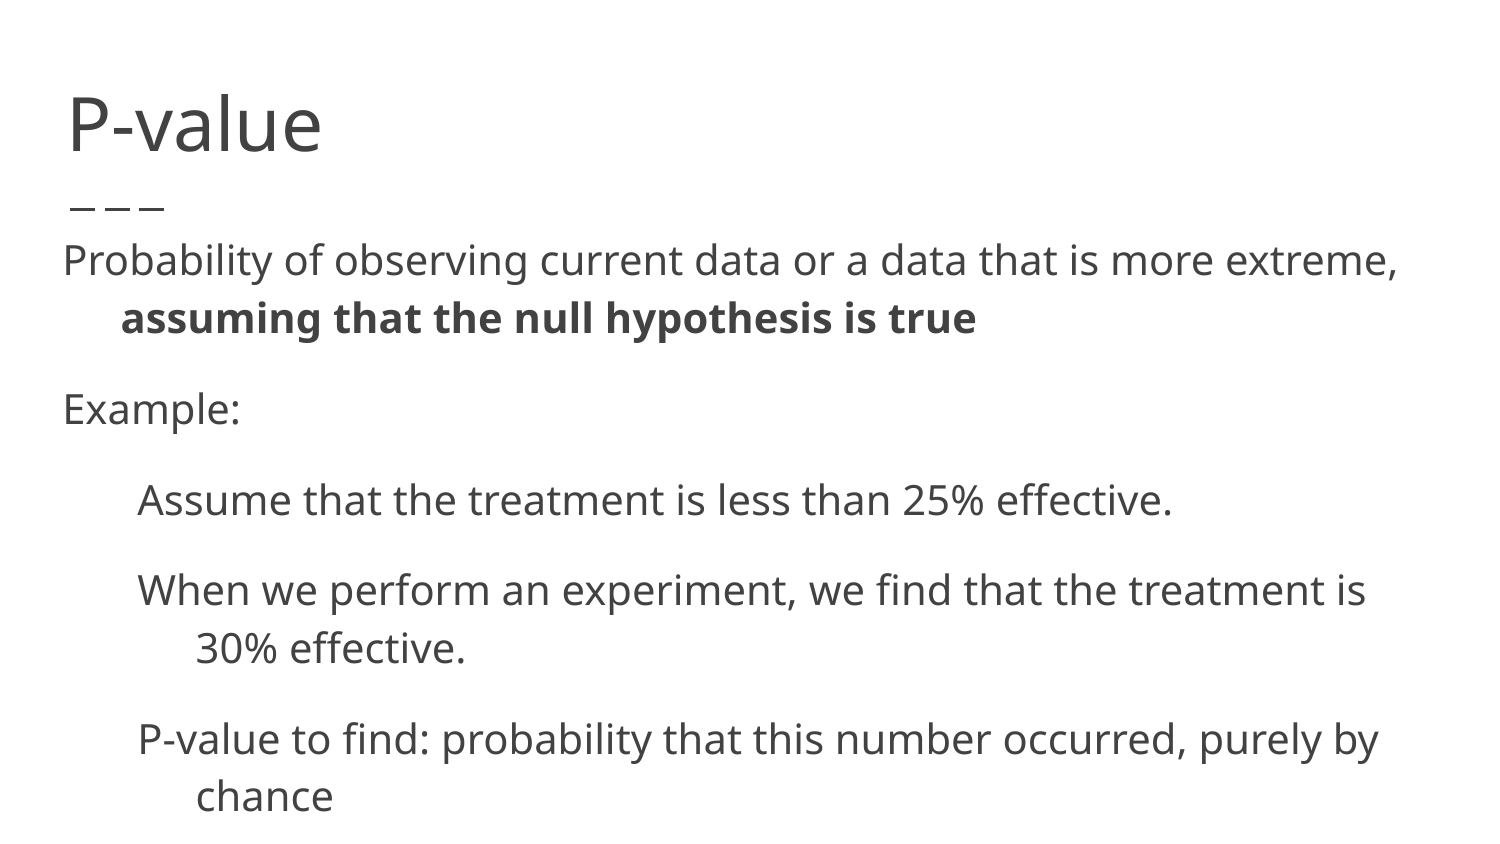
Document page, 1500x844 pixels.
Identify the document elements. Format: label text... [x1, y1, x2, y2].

title P-value [51, 61, 1449, 182]
list Probability of observing current data or a data that is more extreme, assuming that the null hypothesis is true Example: Assume that the treatment is less than 25% effective. When we perform an experiment, we find that the treatment is 30% effective. P-value to find: probability that this number occurred, purely by chance [30, 211, 1429, 803]
